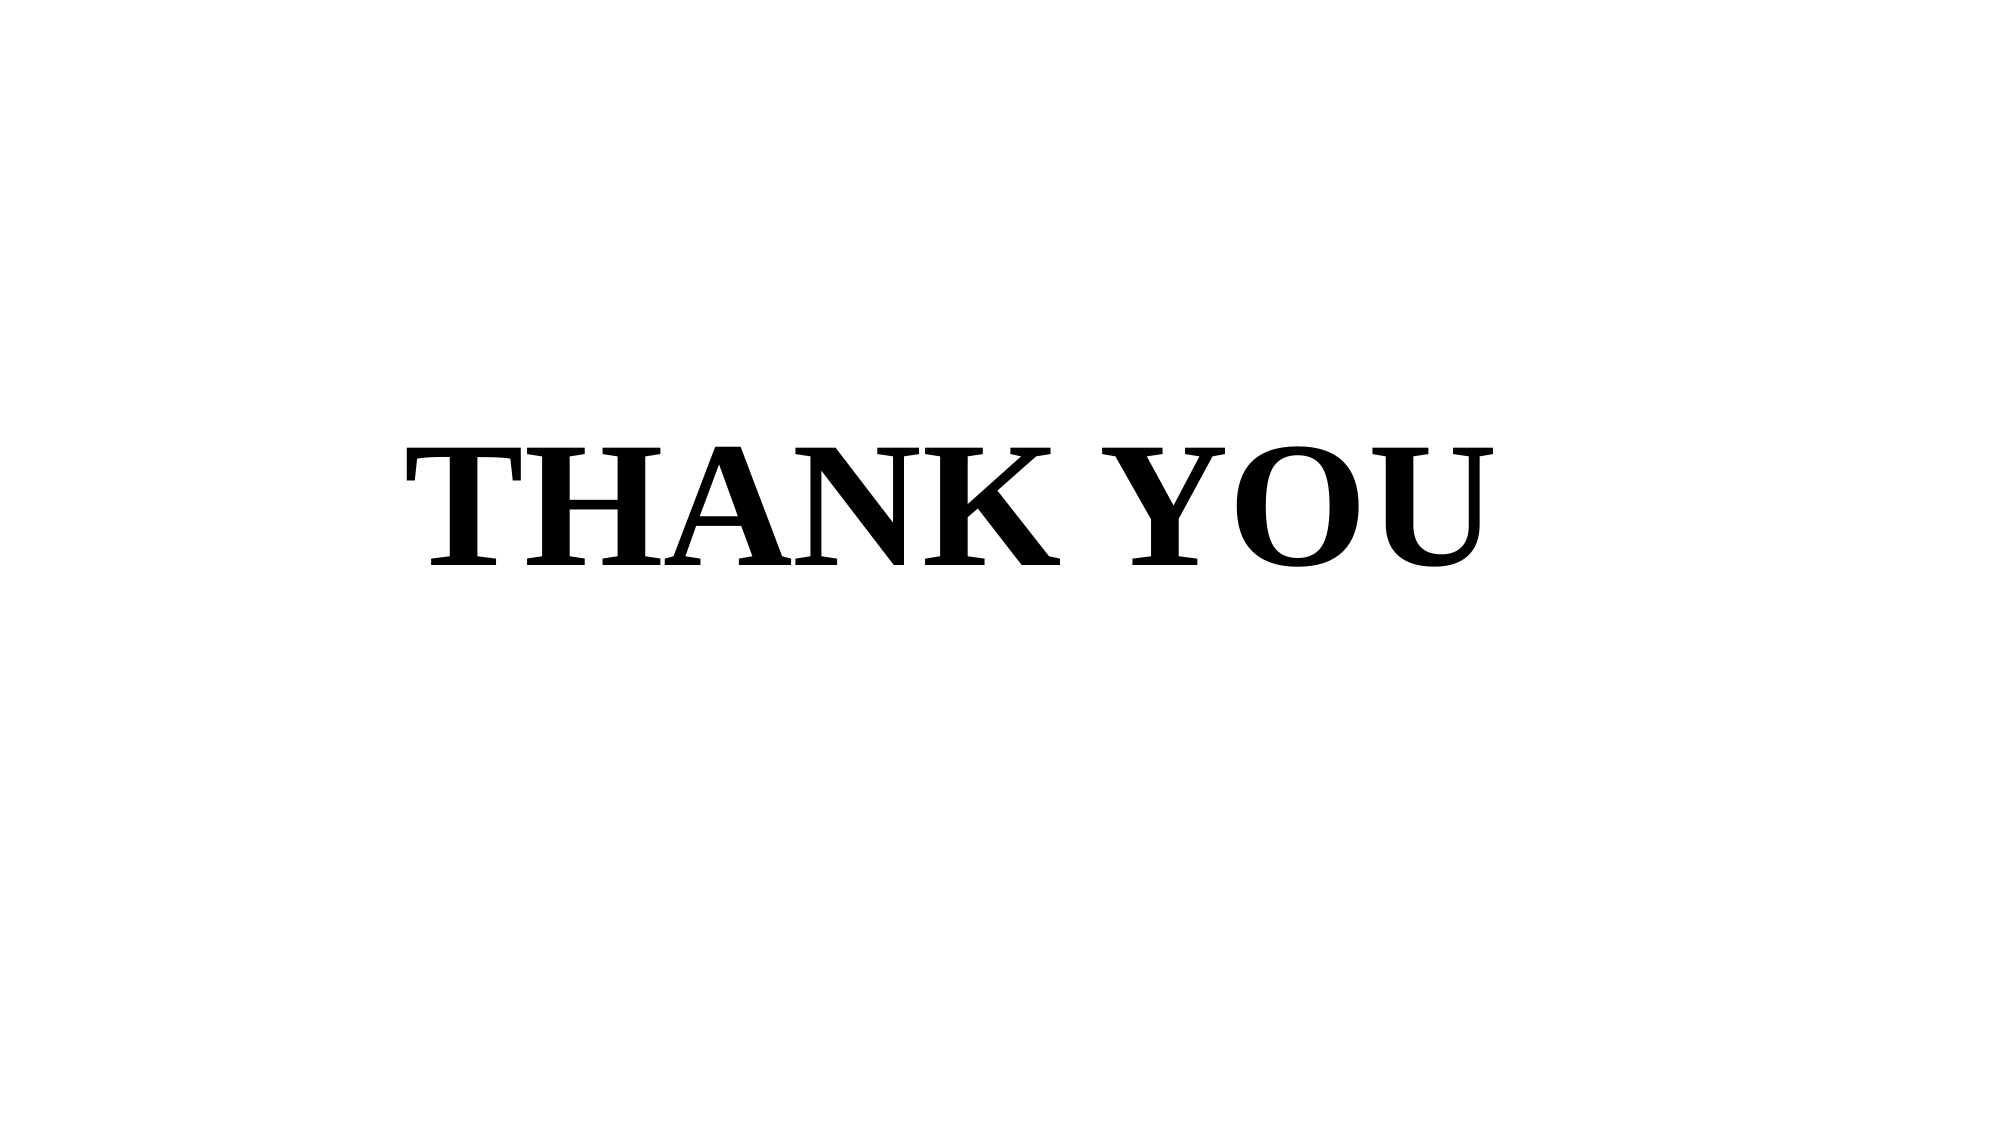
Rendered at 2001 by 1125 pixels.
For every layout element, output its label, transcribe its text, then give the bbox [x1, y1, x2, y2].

list THANK YOU [389, 402, 1581, 654]
